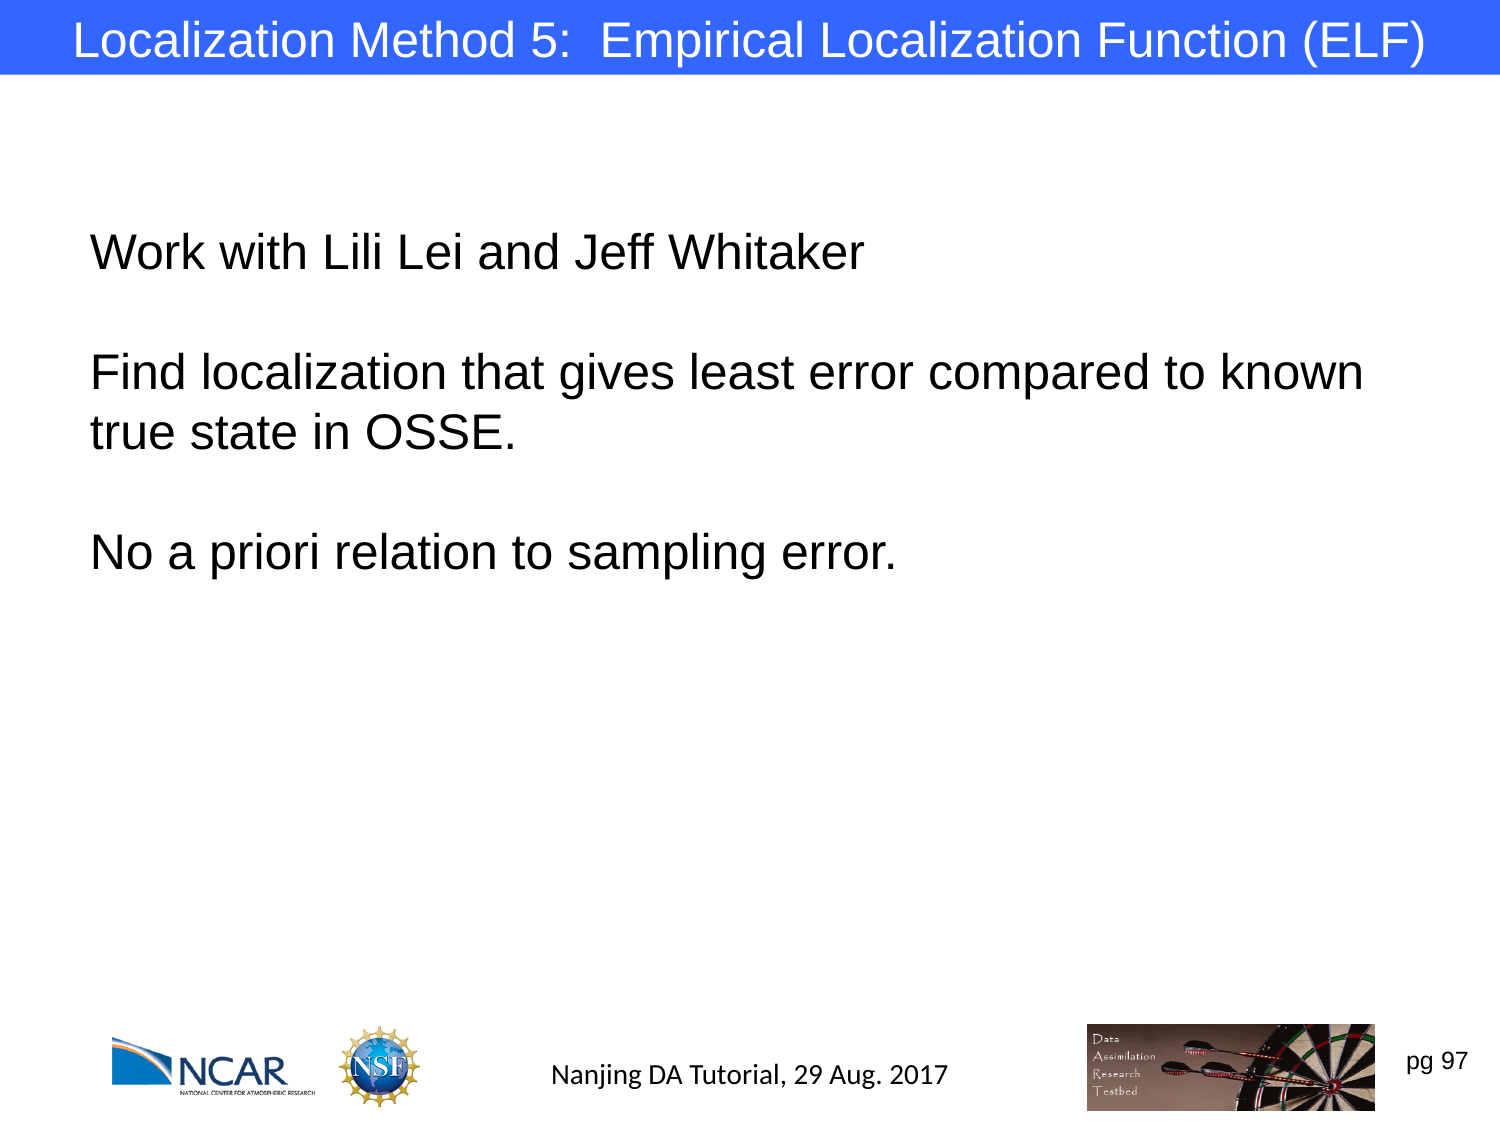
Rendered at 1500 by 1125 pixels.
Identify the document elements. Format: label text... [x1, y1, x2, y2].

footer Nanjing DA Tutorial, 29 Aug. 2017 [512, 1042, 988, 1103]
text_box Work with Lili Lei and Jeff Whitaker Find localization that gives least error compared to known true state in OSSE. No a priori relation to sampling error. [75, 212, 1450, 648]
text_box Localization Method 5: Empirical Localization Function (ELF) [0, 0, 1500, 75]
picture [112, 1037, 315, 1095]
picture [337, 1024, 421, 1108]
picture [1087, 1024, 1375, 1111]
